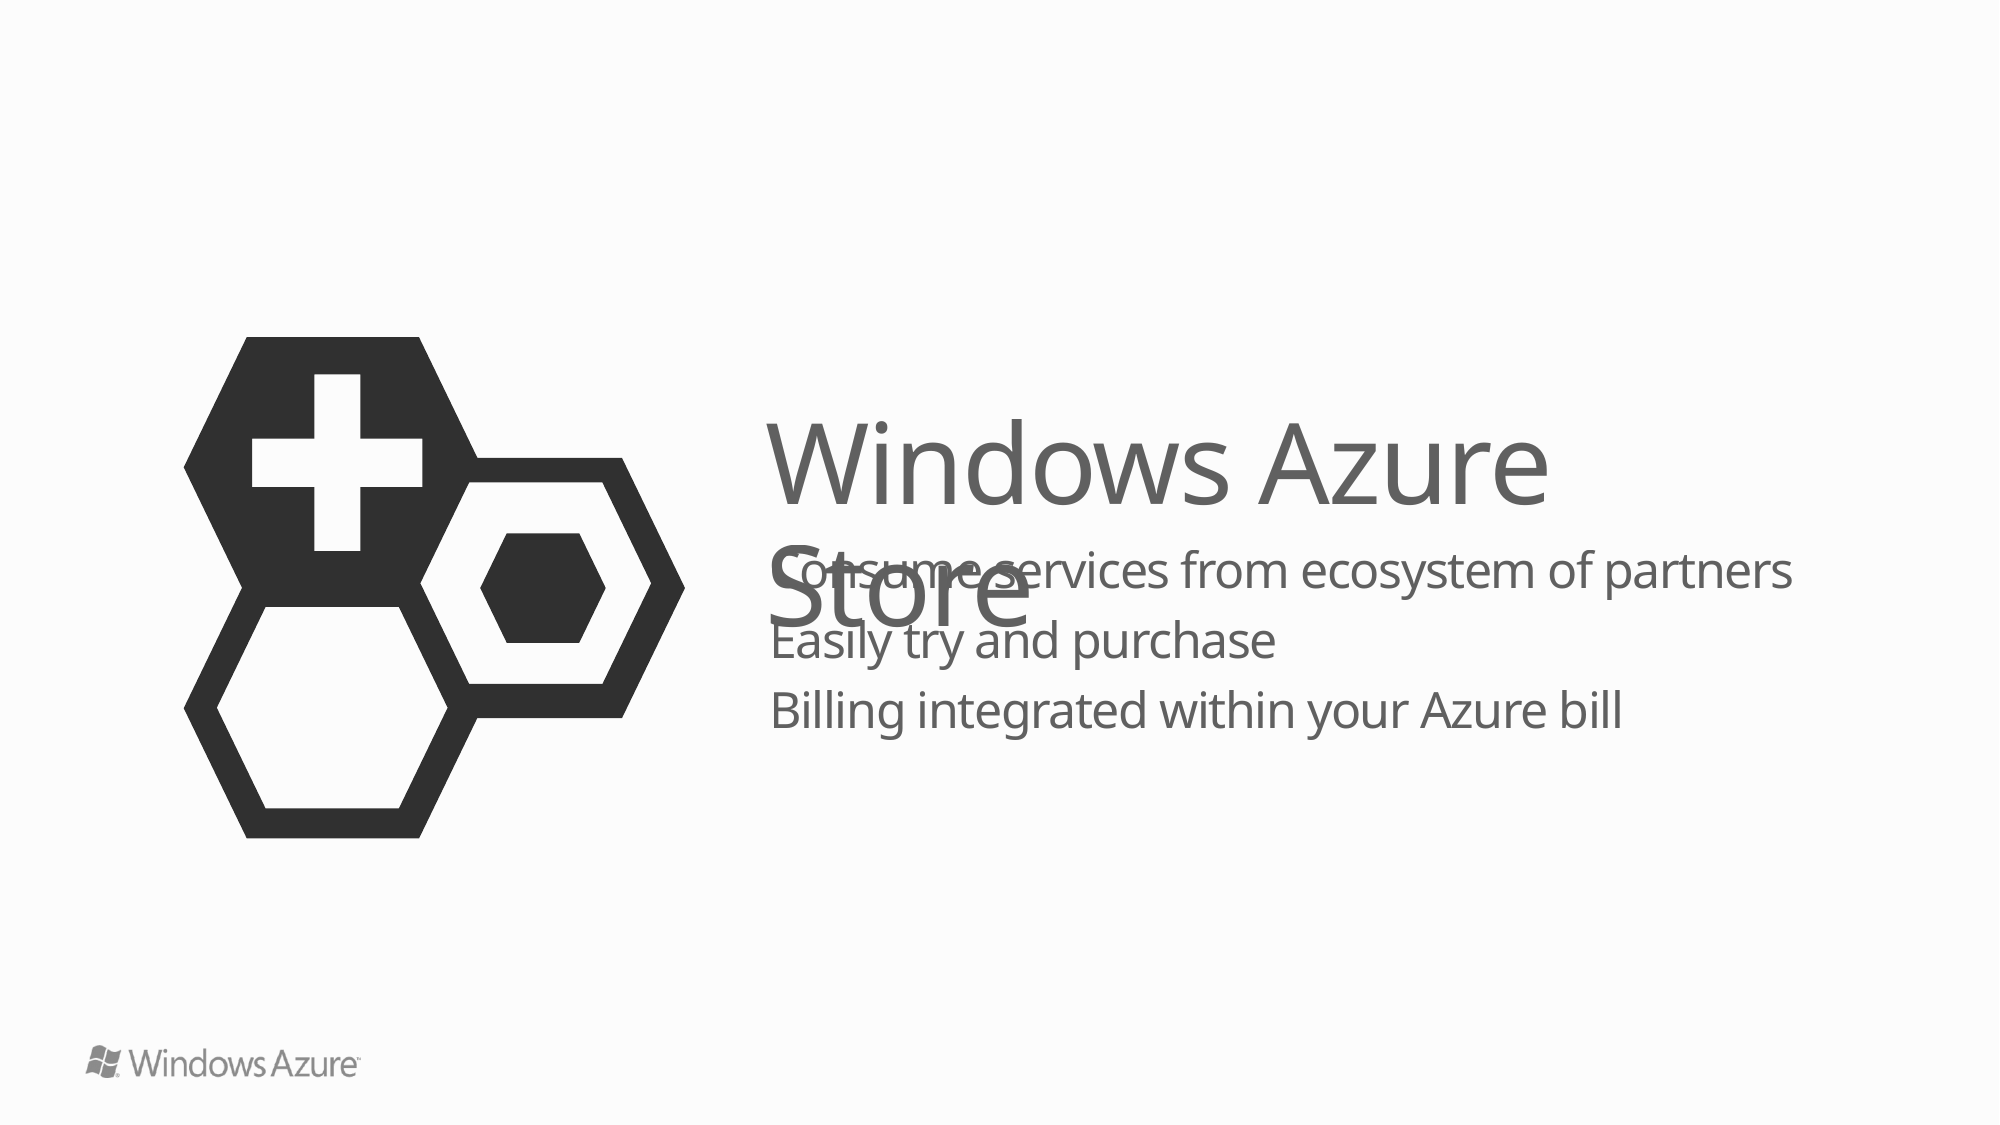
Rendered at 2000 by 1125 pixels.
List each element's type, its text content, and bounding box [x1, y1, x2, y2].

text_box Consume services from ecosystem of partners Easily try and purchase Billing integrated within your Azure bill [768, 538, 1816, 740]
text_box [181, 335, 687, 841]
text_box Windows Azure Store [765, 407, 1810, 651]
